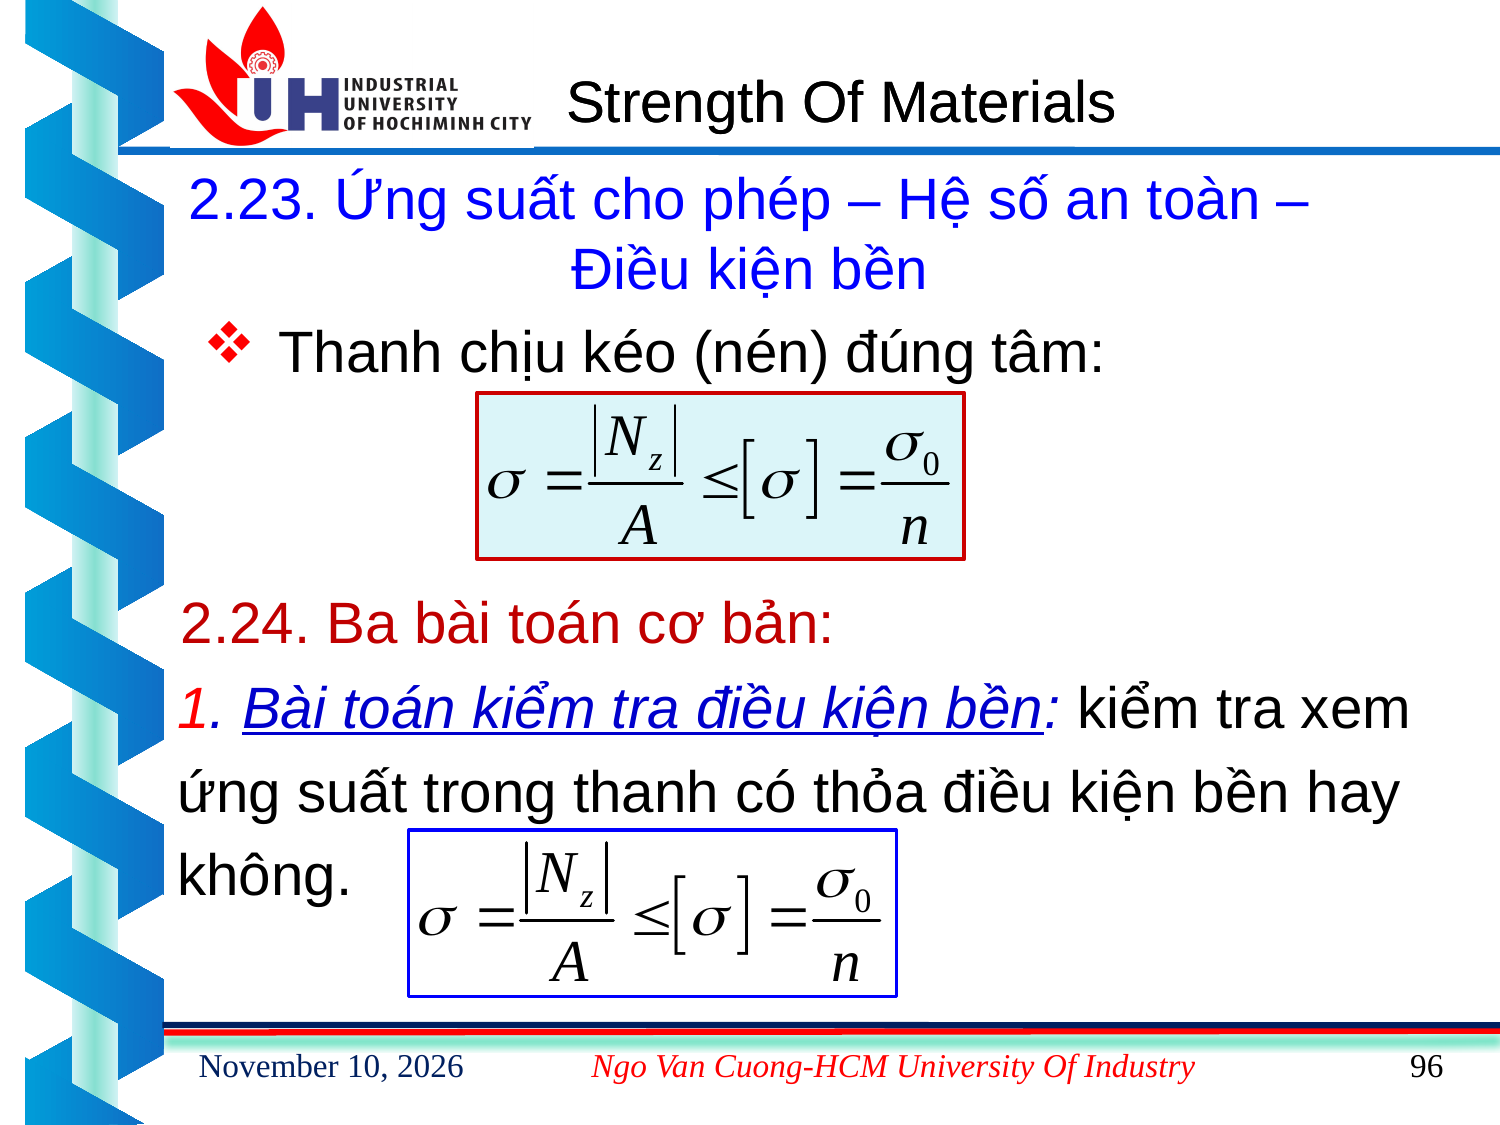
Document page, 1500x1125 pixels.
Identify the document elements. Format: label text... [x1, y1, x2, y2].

footer Ngo Van Cuong-HCM University Of Industry [512, 1036, 1276, 1112]
text_box Thanh chịu kéo (nén) đúng tâm: [188, 310, 1122, 392]
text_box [479, 394, 963, 558]
slide_number 96 [1276, 1036, 1459, 1112]
picture [170, 3, 534, 148]
title Strength Of Materials [551, 56, 1376, 143]
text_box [410, 831, 895, 995]
text_box 1. Bài toán kiểm tra điều kiện bền: kiểm tra xem ứng suất trong thanh có thỏa điều kiện bền hay không. [162, 649, 1475, 915]
text_box 2.23. Ứng suất cho phép – Hệ số an toàn – Điều kiện bền [146, 153, 1354, 309]
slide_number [183, 1036, 497, 1112]
text_box 2.24. Ba bài toán cơ bản: [165, 572, 851, 649]
